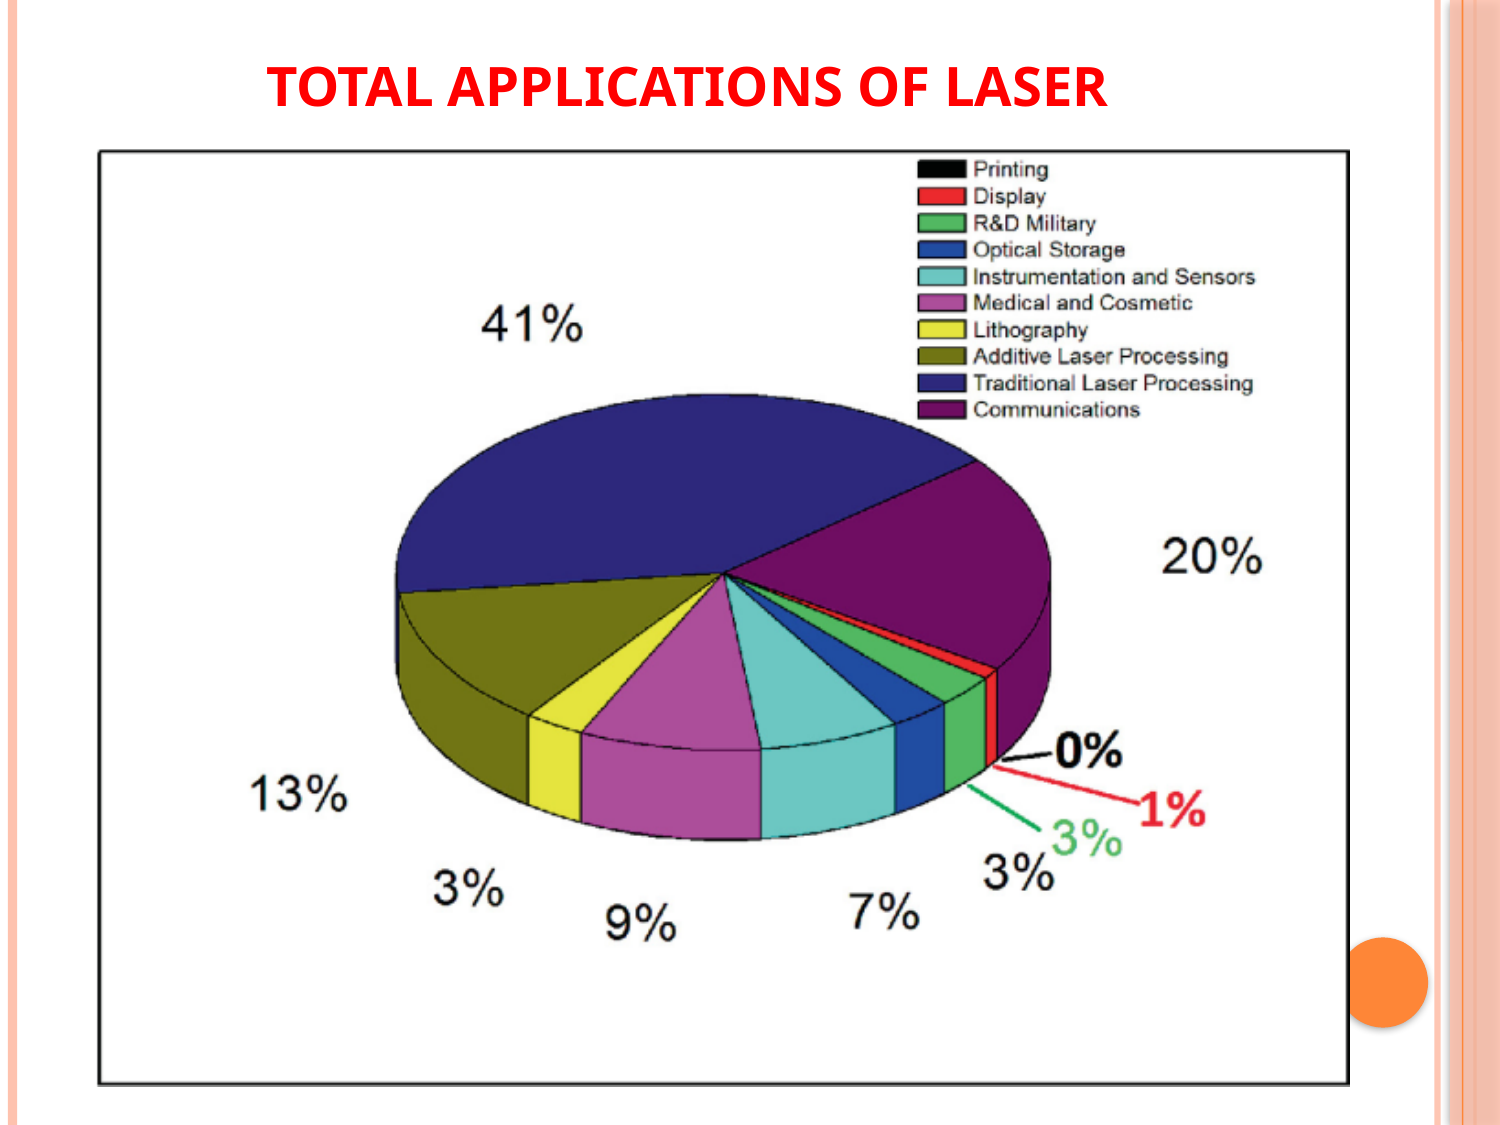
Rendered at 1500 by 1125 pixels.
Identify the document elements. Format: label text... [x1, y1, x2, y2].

title Total applications of Laser [75, 45, 1300, 125]
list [96, 149, 1351, 1088]
